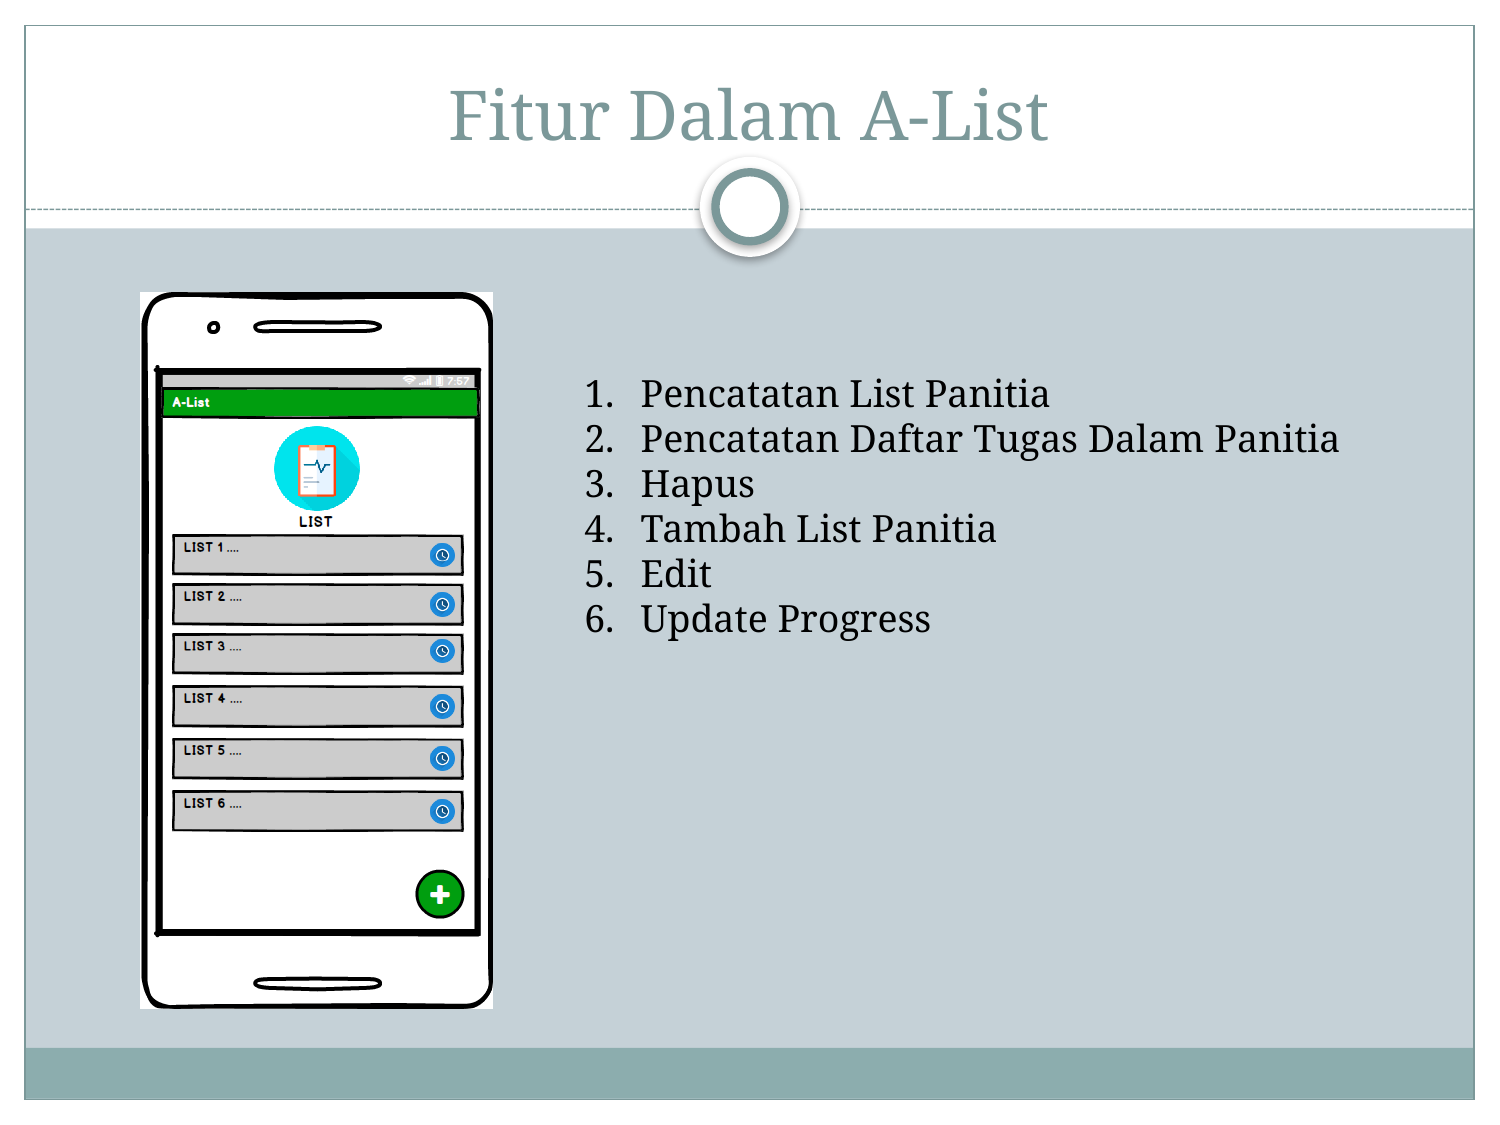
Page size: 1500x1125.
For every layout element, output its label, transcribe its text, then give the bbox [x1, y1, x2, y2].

title Fitur Dalam A-List [49, 37, 1450, 162]
text_box Pencatatan List Panitia Pencatatan Daftar Tugas Dalam Panitia Hapus Tambah List Panitia Edit Update Progress [569, 362, 1500, 648]
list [140, 292, 493, 1010]
